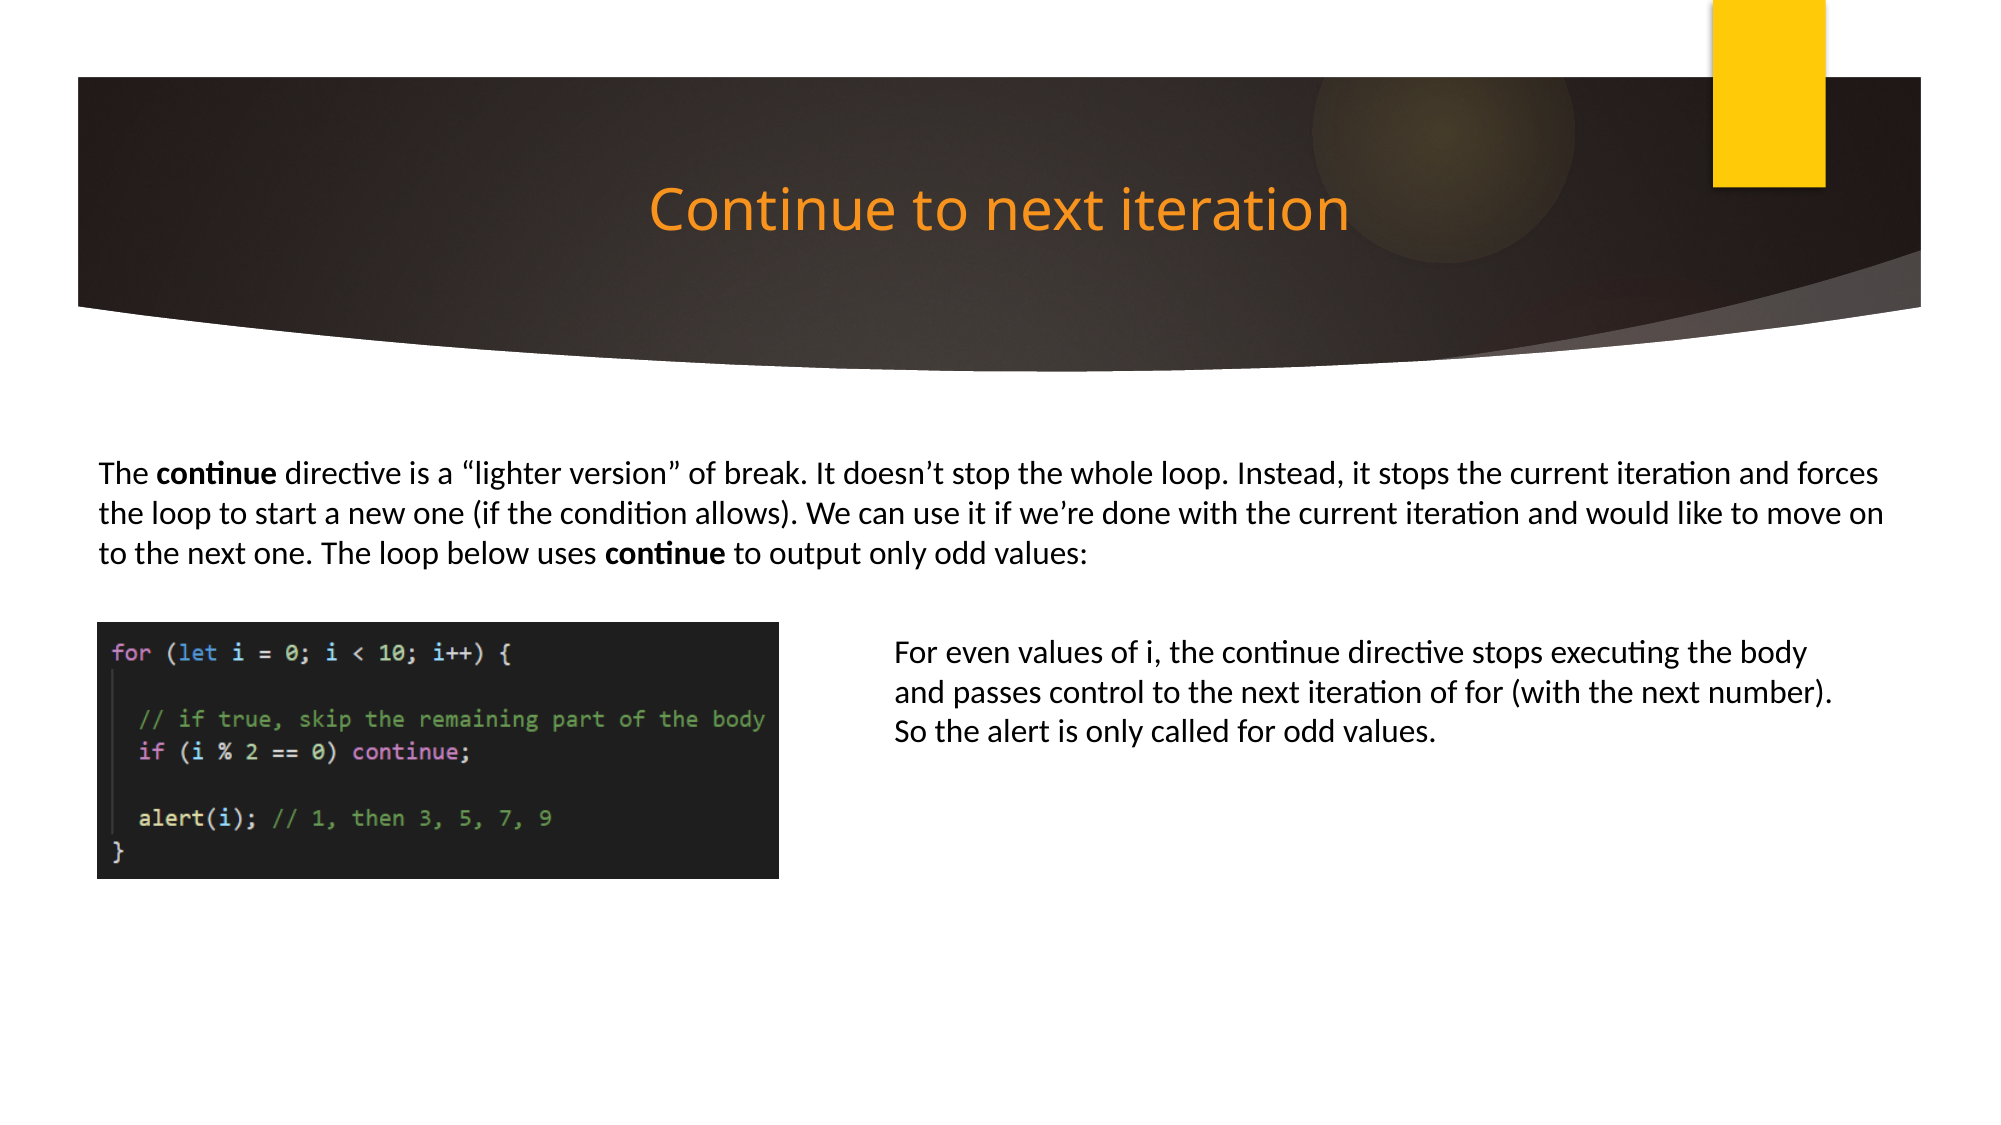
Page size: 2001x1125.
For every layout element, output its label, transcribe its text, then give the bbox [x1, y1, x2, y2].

text_box The continue directive is a “lighter version” of break. It doesn’t stop the whole loop. Instead, it stops the current iteration and forces the loop to start a new one (if the condition allows). We can use it if we’re done with the current iteration and would like to move on to the next one. The loop below uses continue to output only odd values: [83, 443, 1916, 579]
picture [97, 622, 779, 879]
title Continue to next iteration [314, 167, 1686, 250]
text_box For even values of i, the continue directive stops executing the body and passes control to the next iteration of for (with the next number). So the alert is only called for odd values. [879, 622, 1880, 757]
